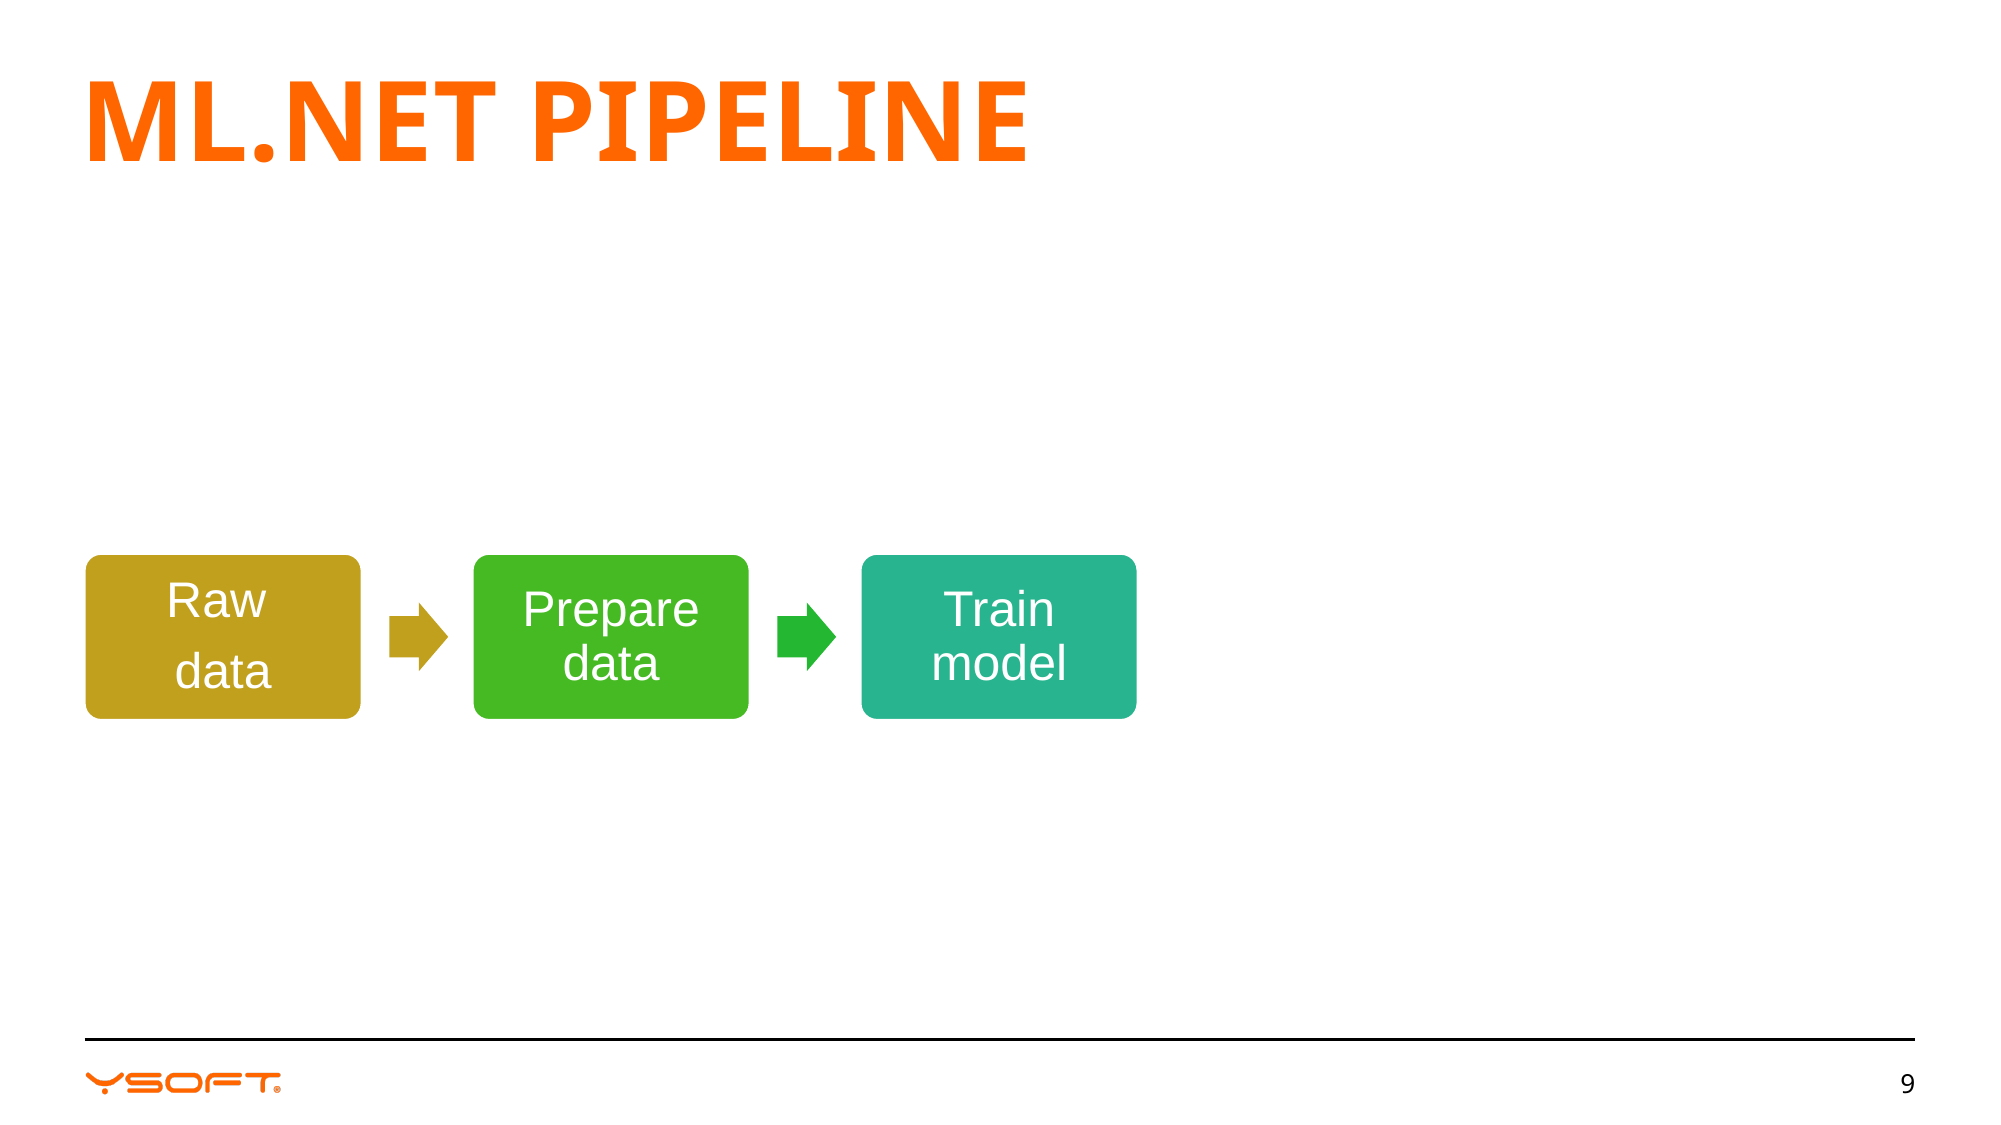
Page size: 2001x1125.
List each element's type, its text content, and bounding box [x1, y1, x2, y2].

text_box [389, 602, 449, 672]
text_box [860, 553, 1138, 720]
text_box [472, 553, 750, 720]
title ML.NET Pipeline [65, 53, 1938, 199]
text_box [777, 602, 837, 672]
picture [84, 1071, 281, 1095]
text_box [84, 553, 362, 720]
